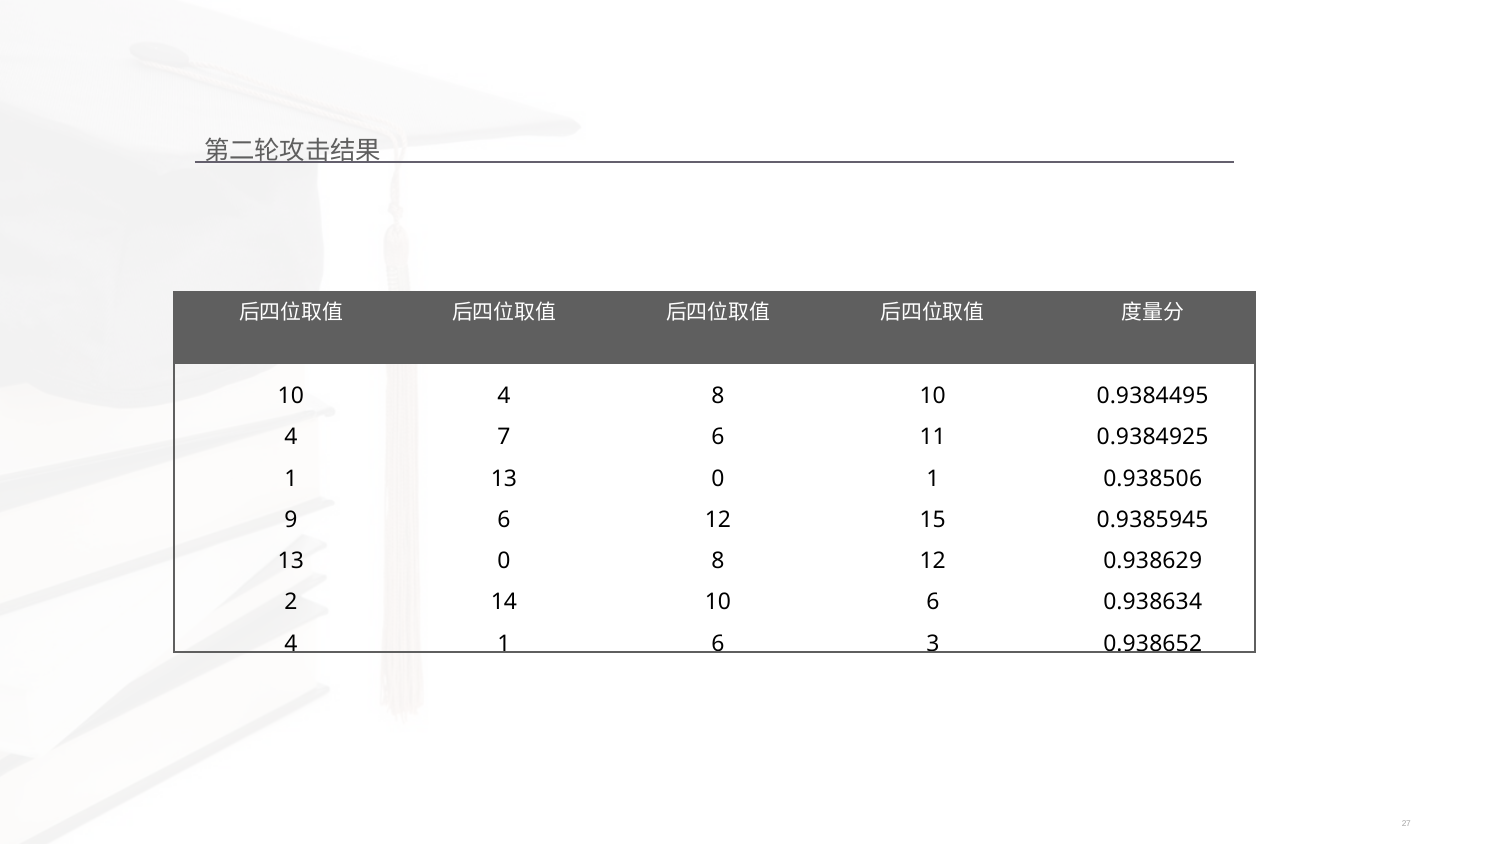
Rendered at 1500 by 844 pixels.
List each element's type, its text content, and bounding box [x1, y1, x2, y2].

text_box 第二轮攻击结果 [194, 163, 526, 168]
text_box 第二轮攻击结果 [194, 114, 526, 161]
